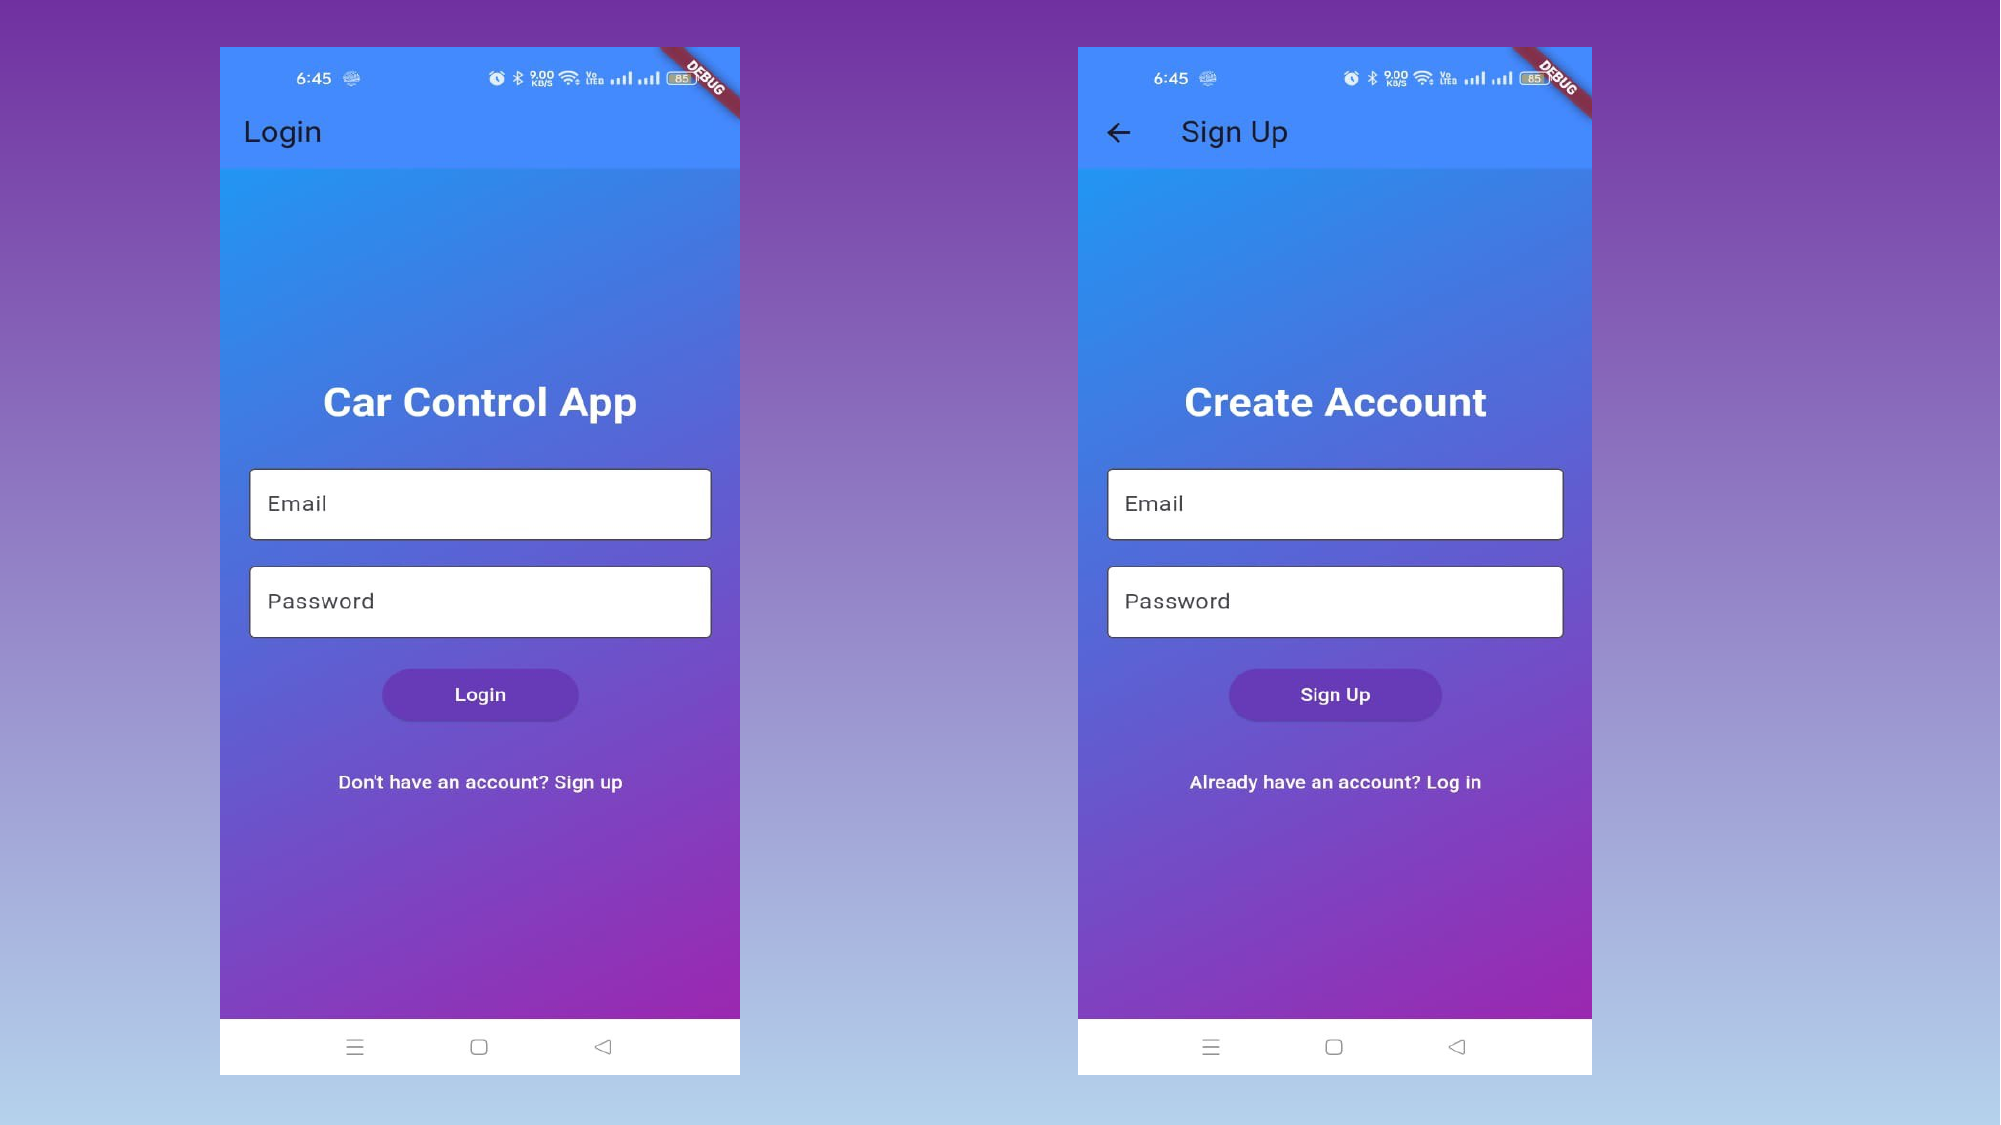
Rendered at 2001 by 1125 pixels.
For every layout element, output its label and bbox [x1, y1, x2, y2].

list [1078, 47, 1592, 1076]
list [220, 47, 740, 1076]
